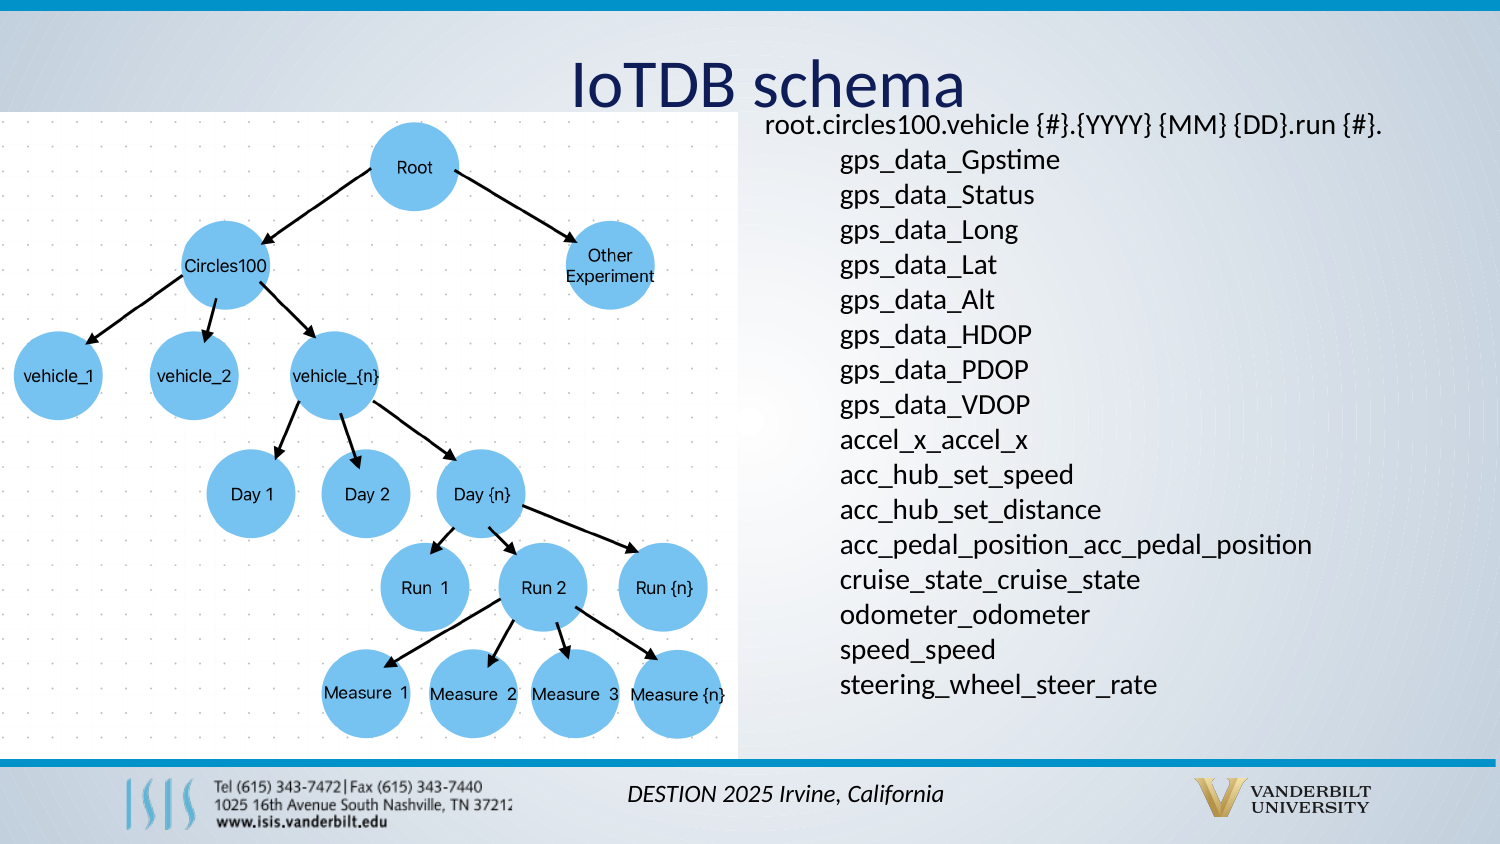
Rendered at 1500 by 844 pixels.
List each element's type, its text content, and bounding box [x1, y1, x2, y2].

text_box IoTDB schema [187, 0, 1350, 171]
picture [1194, 778, 1371, 817]
text_box root.circles100.vehicle {#}.{YYYY} {MM} {DD}.run {#}. gps_data_Gpstime gps_data_Status gps_data_Long gps_data_Lat gps_data_Alt gps_data_HDOP gps_data_PDOP gps_data_VDOP accel_x_accel_x acc_hub_set_speed acc_hub_set_distance acc_pedal_position_acc_pedal_position cruise_state_cruise_state odometer_odometer speed_speed steering_wheel_steer_rate [749, 98, 1488, 743]
picture [0, 112, 739, 758]
text_box DESTION 2025 Irvine, California [612, 769, 1366, 815]
